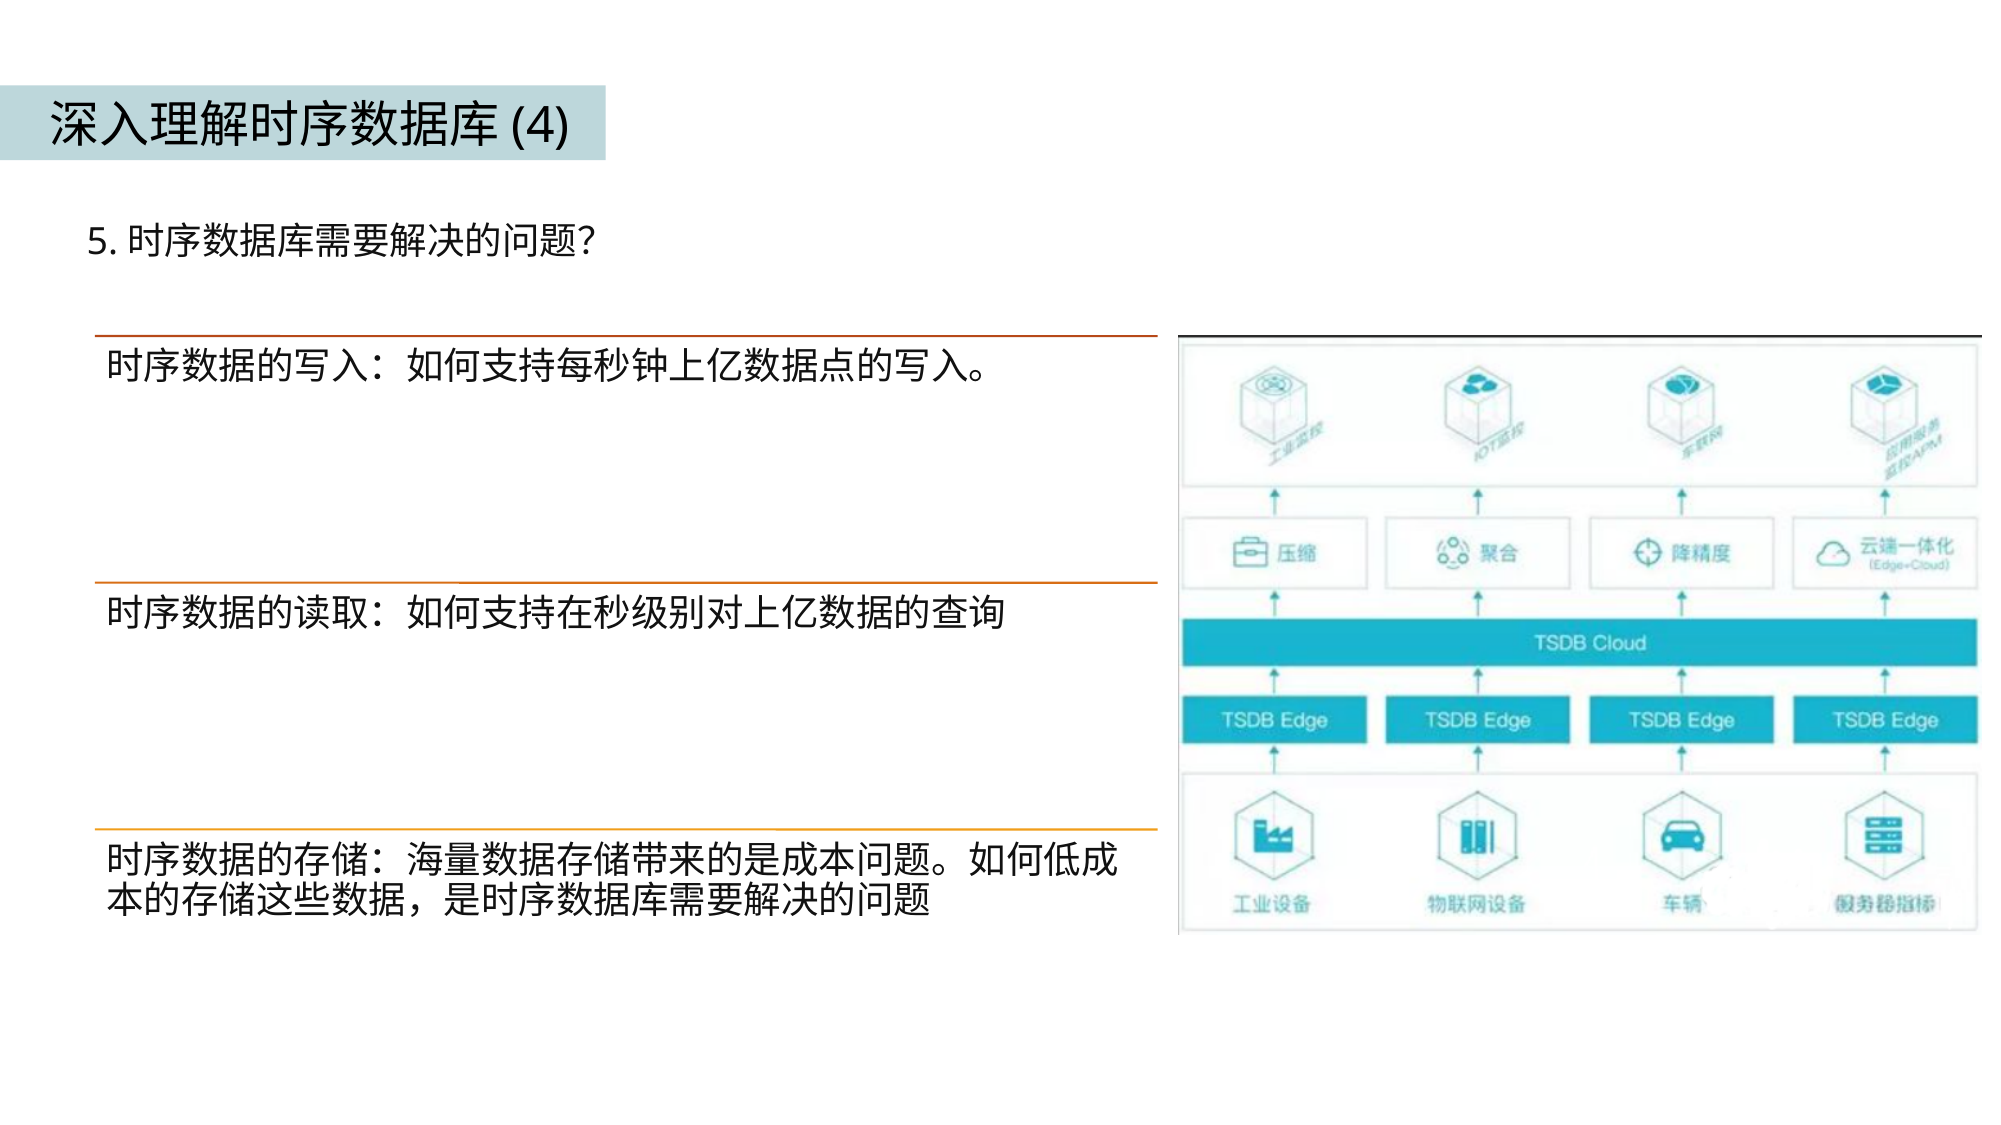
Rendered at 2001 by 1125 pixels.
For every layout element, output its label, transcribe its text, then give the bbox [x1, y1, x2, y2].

picture [1178, 335, 1982, 935]
text_box 5.时序数据库需要解决的问题？ [71, 209, 726, 270]
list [94, 335, 1158, 1077]
text_box 深入理解时序数据库(4) [0, 85, 606, 161]
